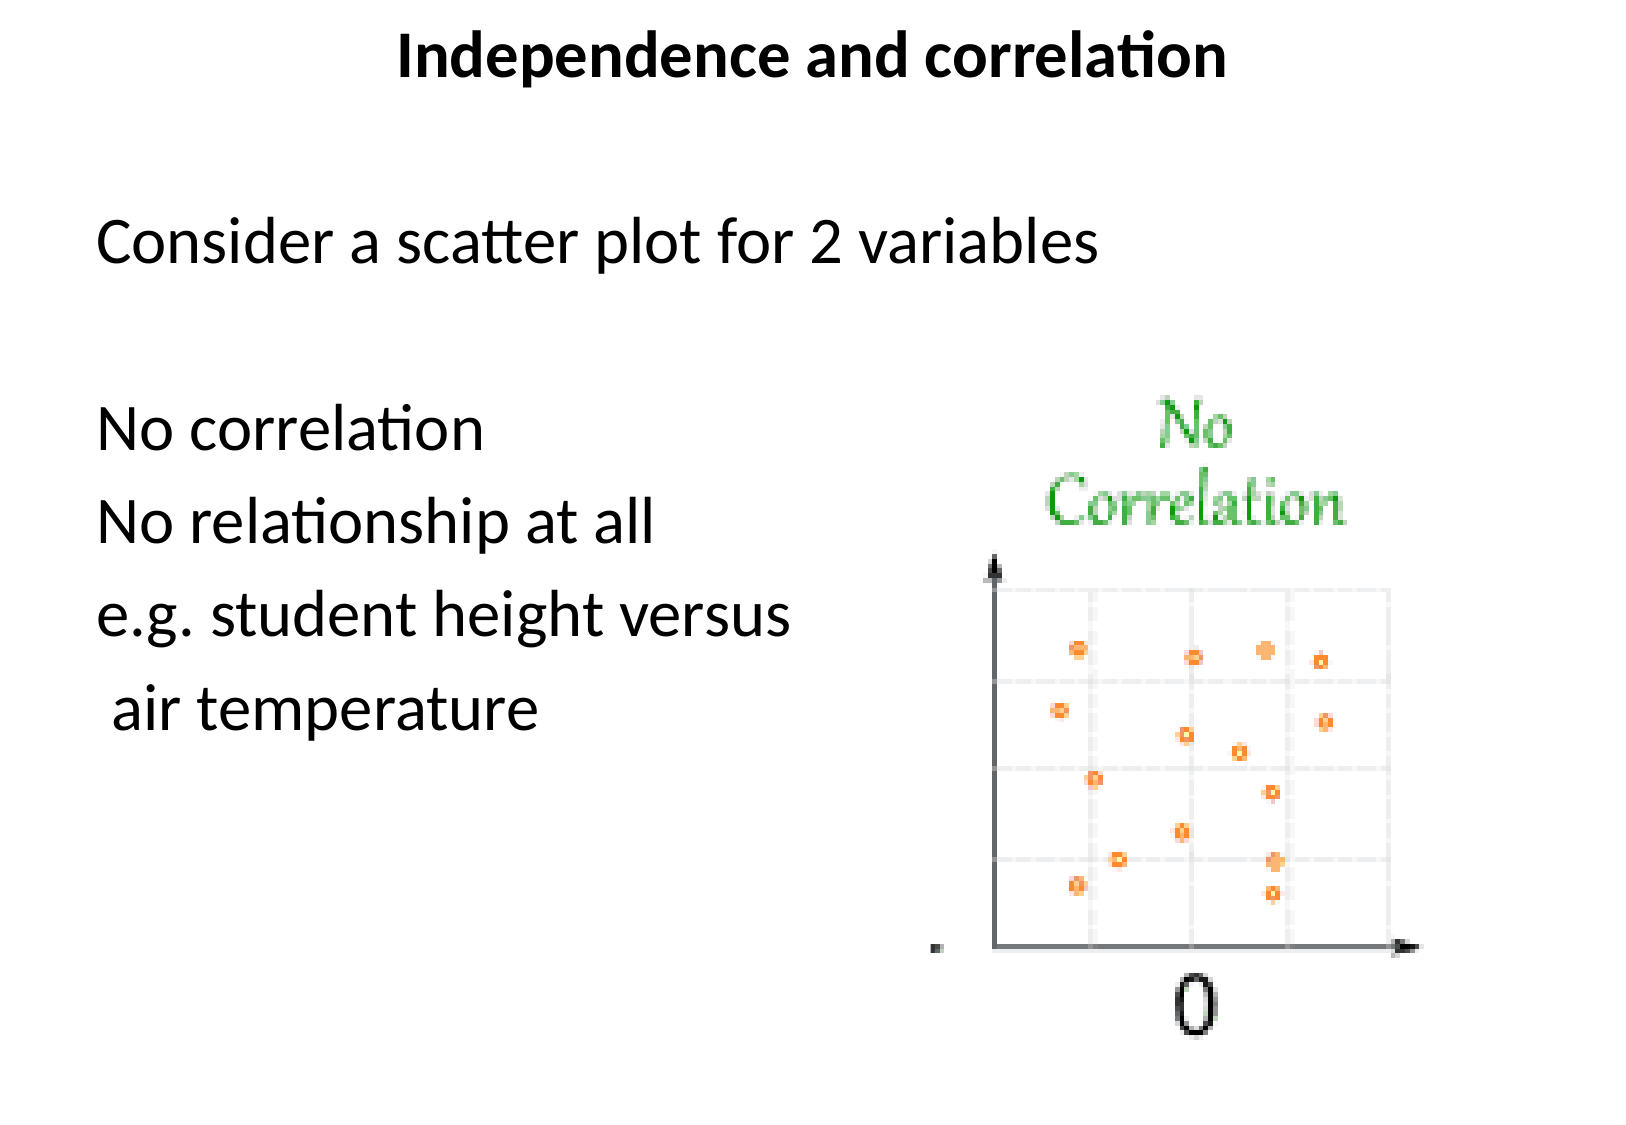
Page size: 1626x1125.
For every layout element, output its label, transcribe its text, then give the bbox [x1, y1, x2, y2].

text_box Independence and correlation [81, 1, 1544, 100]
picture [930, 309, 1467, 1055]
list Consider a scatter plot for 2 variables No correlation No relationship at all e.g. student height versus air temperature [81, 188, 1544, 1082]
